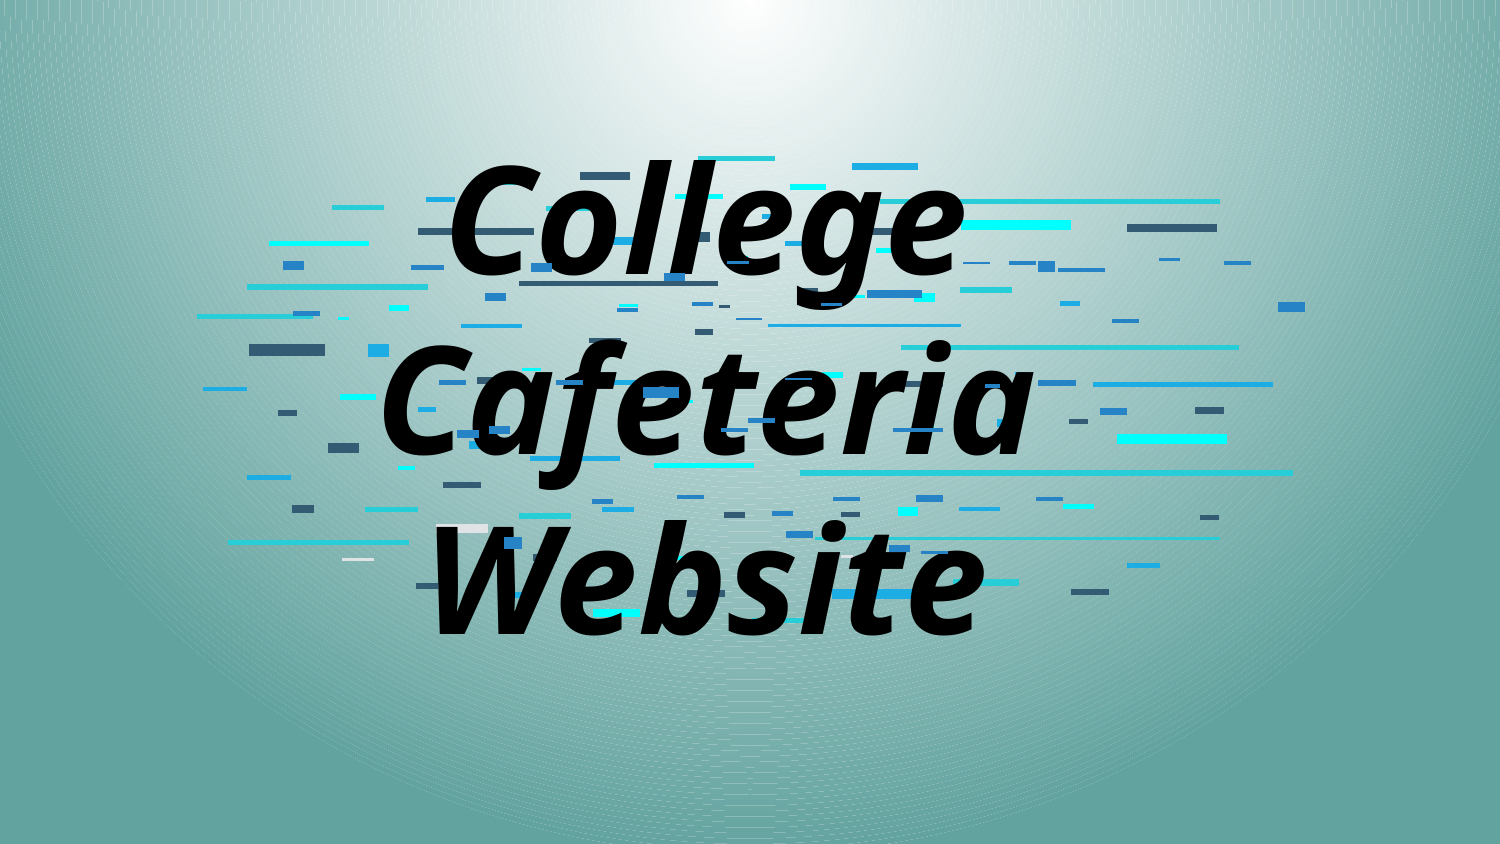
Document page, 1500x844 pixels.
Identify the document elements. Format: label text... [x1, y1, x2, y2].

text_box [579, 171, 630, 181]
text_box [477, 179, 530, 186]
text_box [852, 163, 919, 170]
text_box [832, 593, 913, 599]
text_box [697, 156, 775, 161]
title College Cafeteria Website [90, 196, 1322, 593]
text_box [592, 609, 640, 617]
text_box [752, 617, 805, 624]
text_box [500, 593, 538, 598]
text_box [686, 593, 726, 598]
text_box [790, 184, 827, 190]
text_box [282, 257, 1306, 554]
